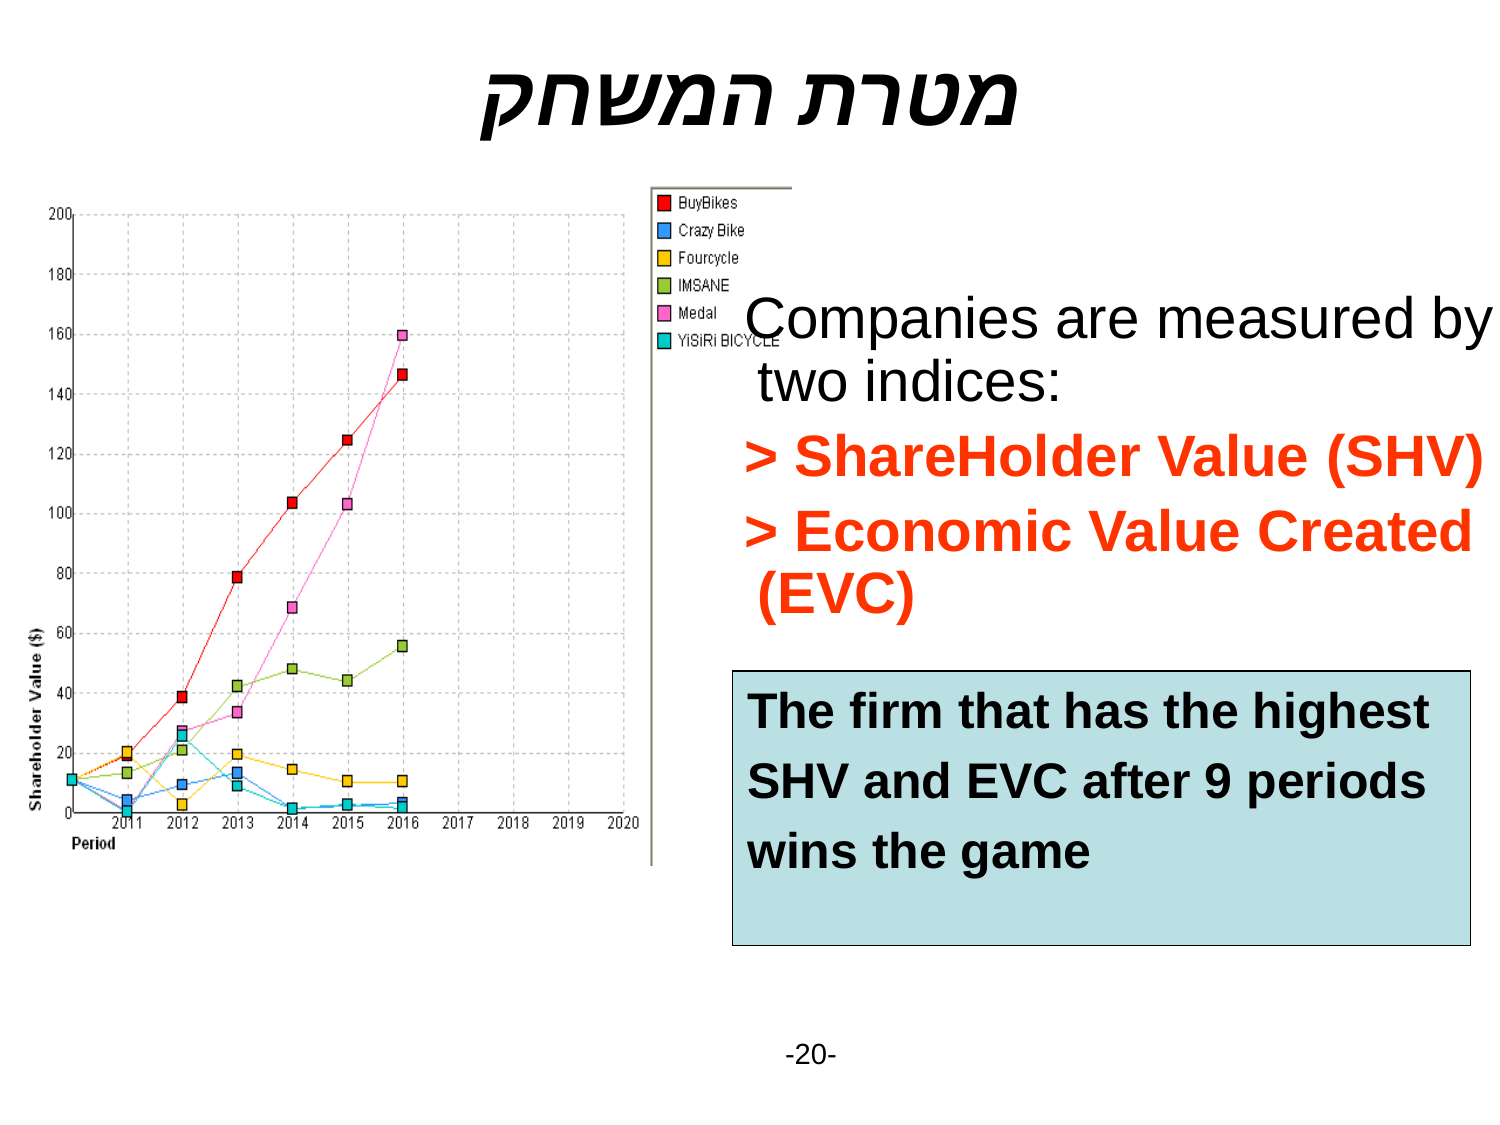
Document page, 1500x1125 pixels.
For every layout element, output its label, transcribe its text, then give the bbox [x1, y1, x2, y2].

slide_number -20- [501, 1027, 853, 1107]
title מטרת המשחק [76, 77, 1428, 206]
text_box The firm that has the highest SHV and EVC after 9 periods wins the game [732, 670, 1471, 946]
picture [0, 184, 792, 866]
list Companies are measured by two indices: > ShareHolder Value (SHV) > Economic Value Created (EVC) [796, 280, 1500, 789]
